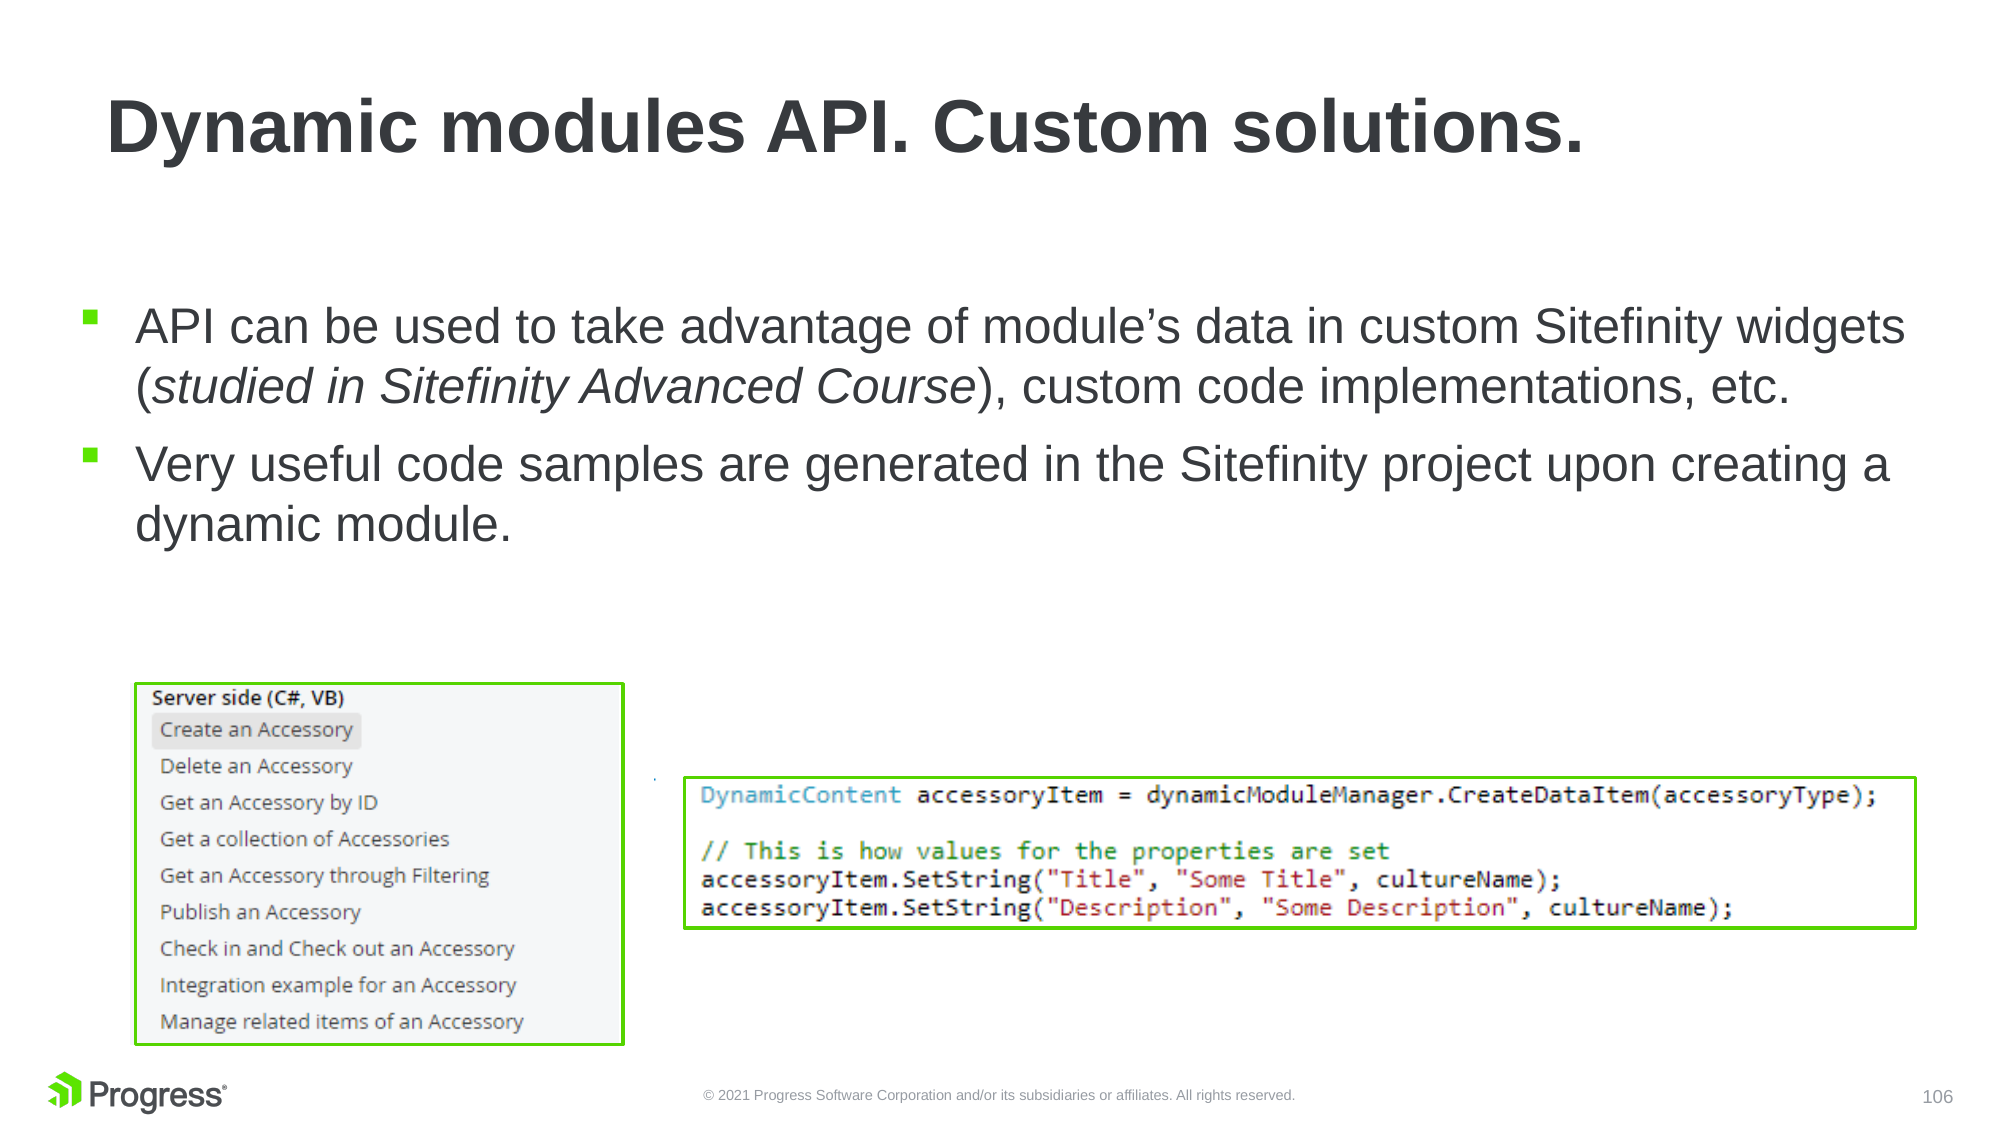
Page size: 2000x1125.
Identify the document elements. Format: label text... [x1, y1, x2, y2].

list API can be used to take advantage of module’s data in custom Sitefinity widgets (studied in Sitefinity Advanced Course), custom code implementations, etc. Very useful code samples are generated in the Sitefinity project upon creating a dynamic module. [63, 196, 1964, 1046]
picture [129, 683, 619, 1046]
title Dynamic modules API. Custom solutions. [91, 80, 1888, 177]
picture [654, 777, 1915, 929]
